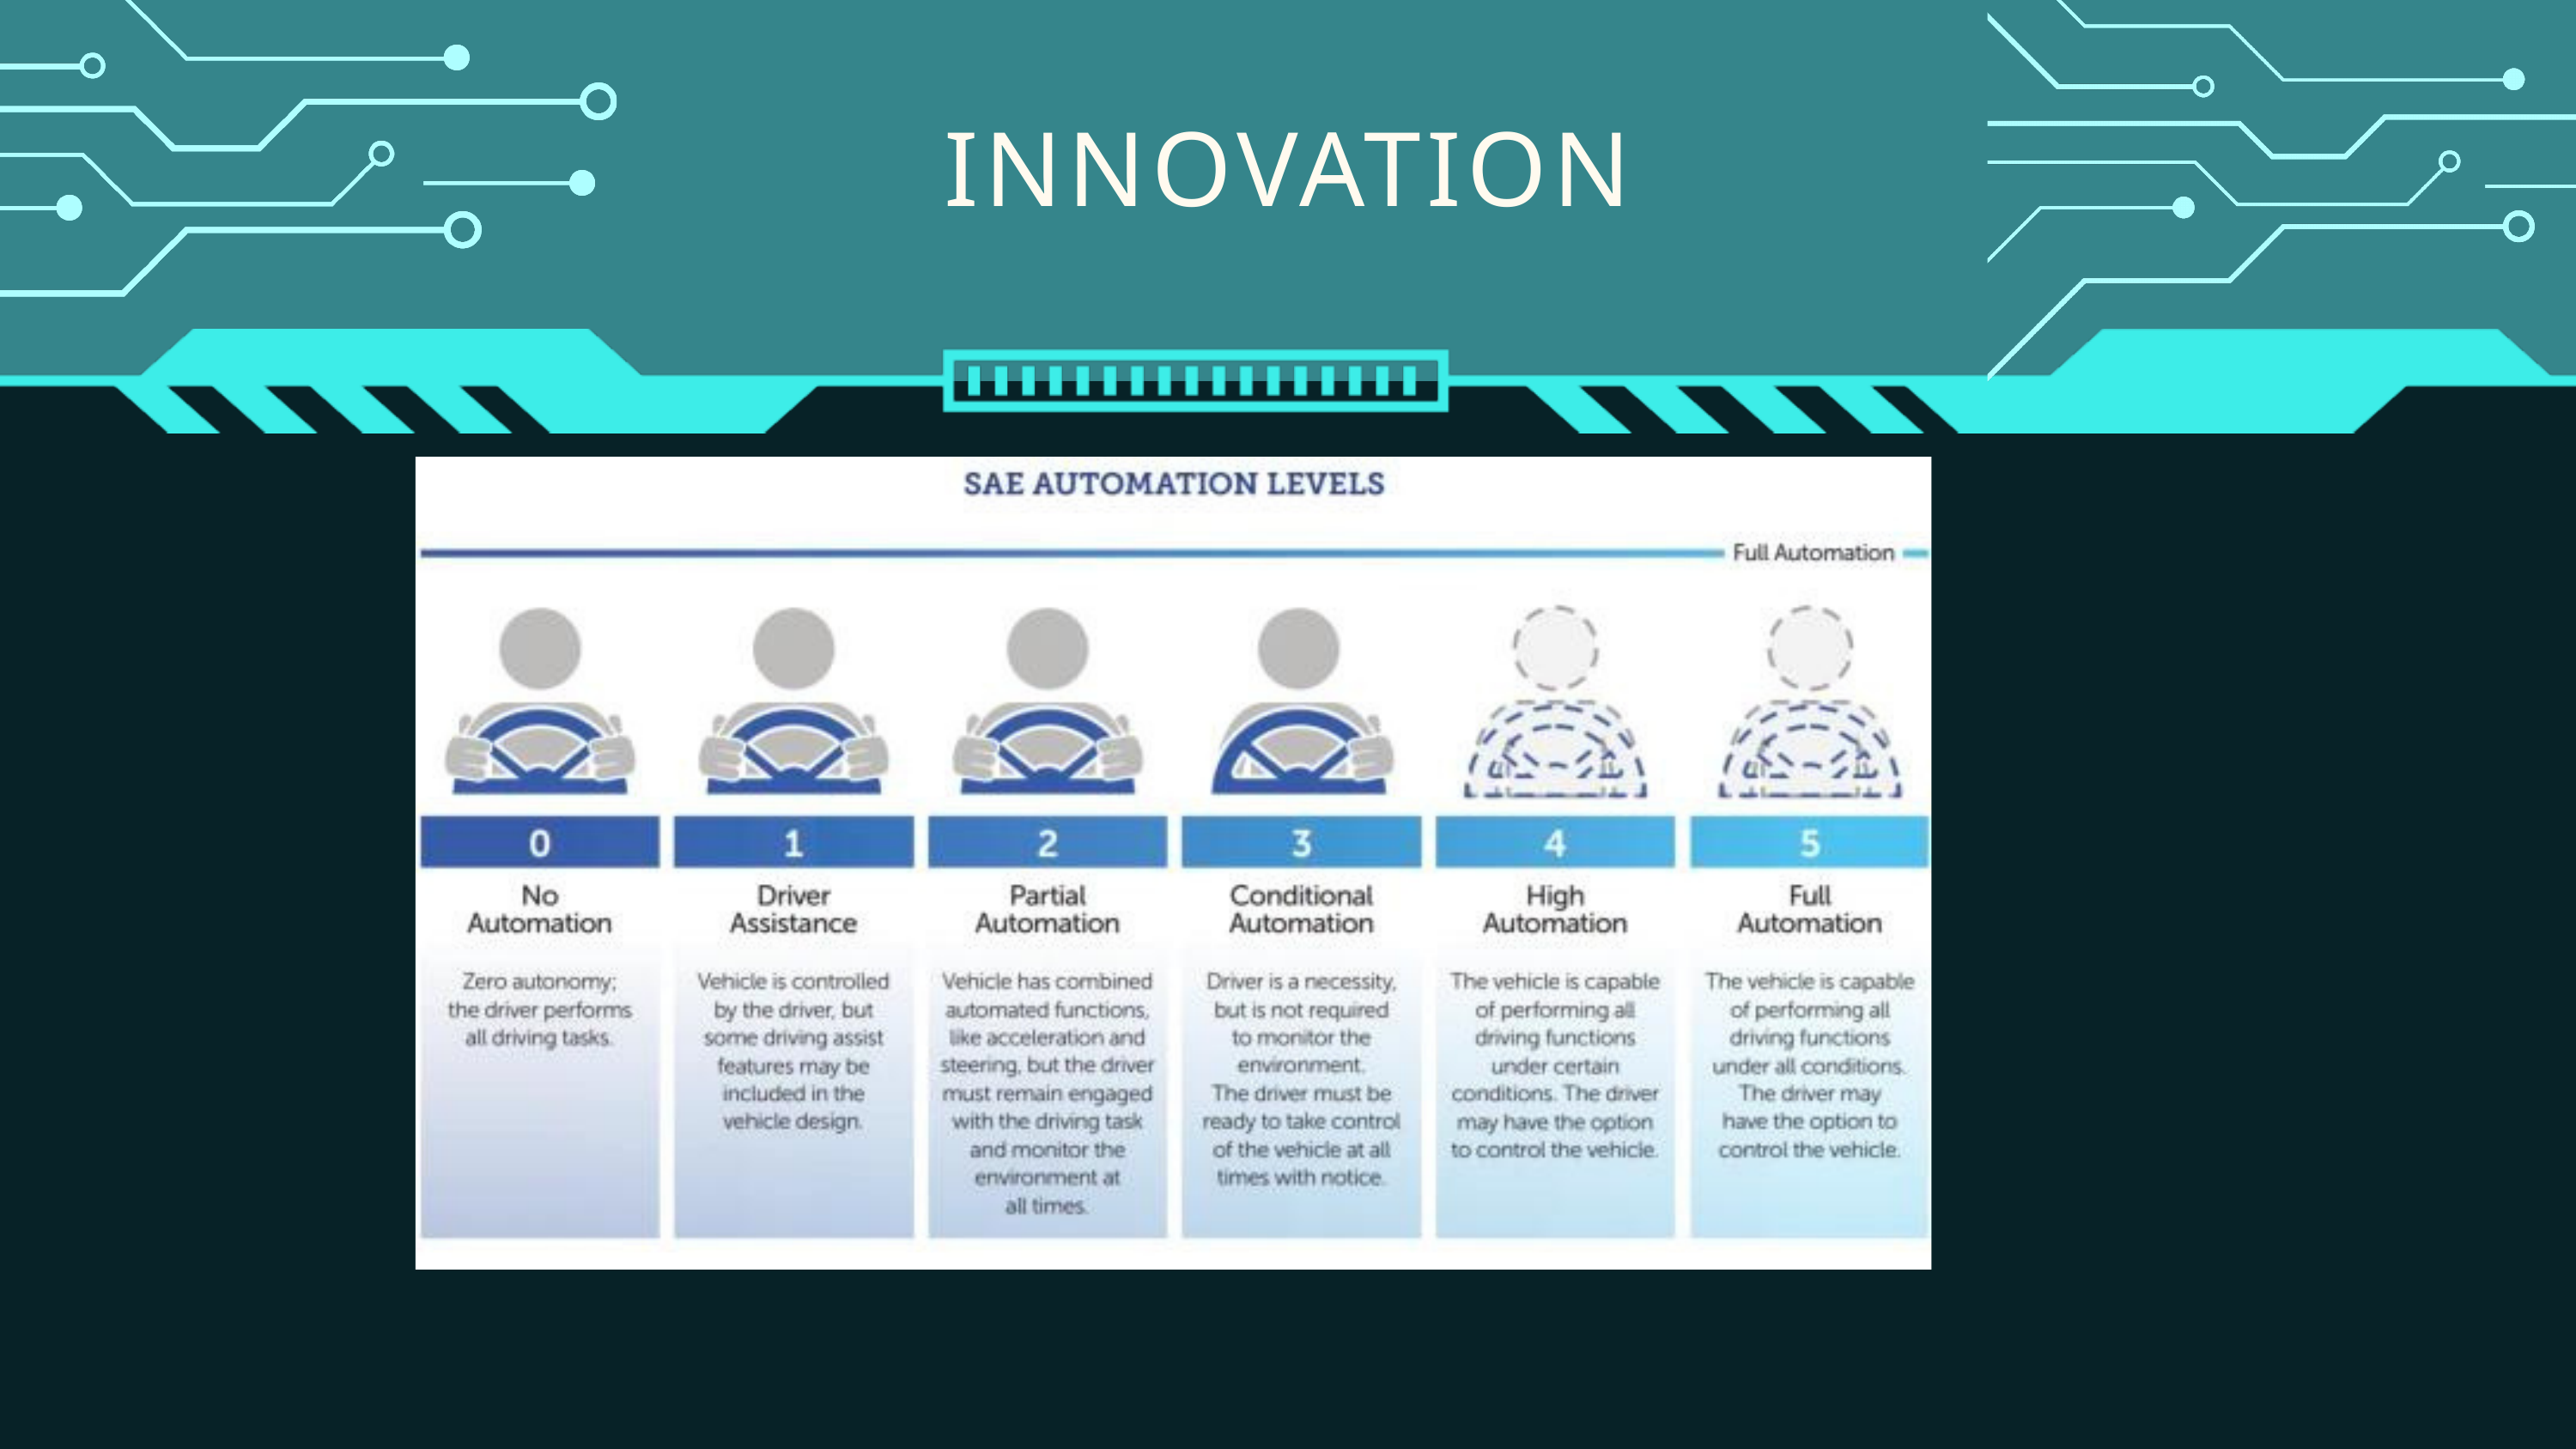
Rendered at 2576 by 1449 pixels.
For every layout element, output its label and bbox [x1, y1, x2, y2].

text_box [0, 391, 2576, 433]
text_box [415, 457, 1932, 1270]
text_box [0, 391, 617, 413]
text_box [0, 0, 2576, 382]
